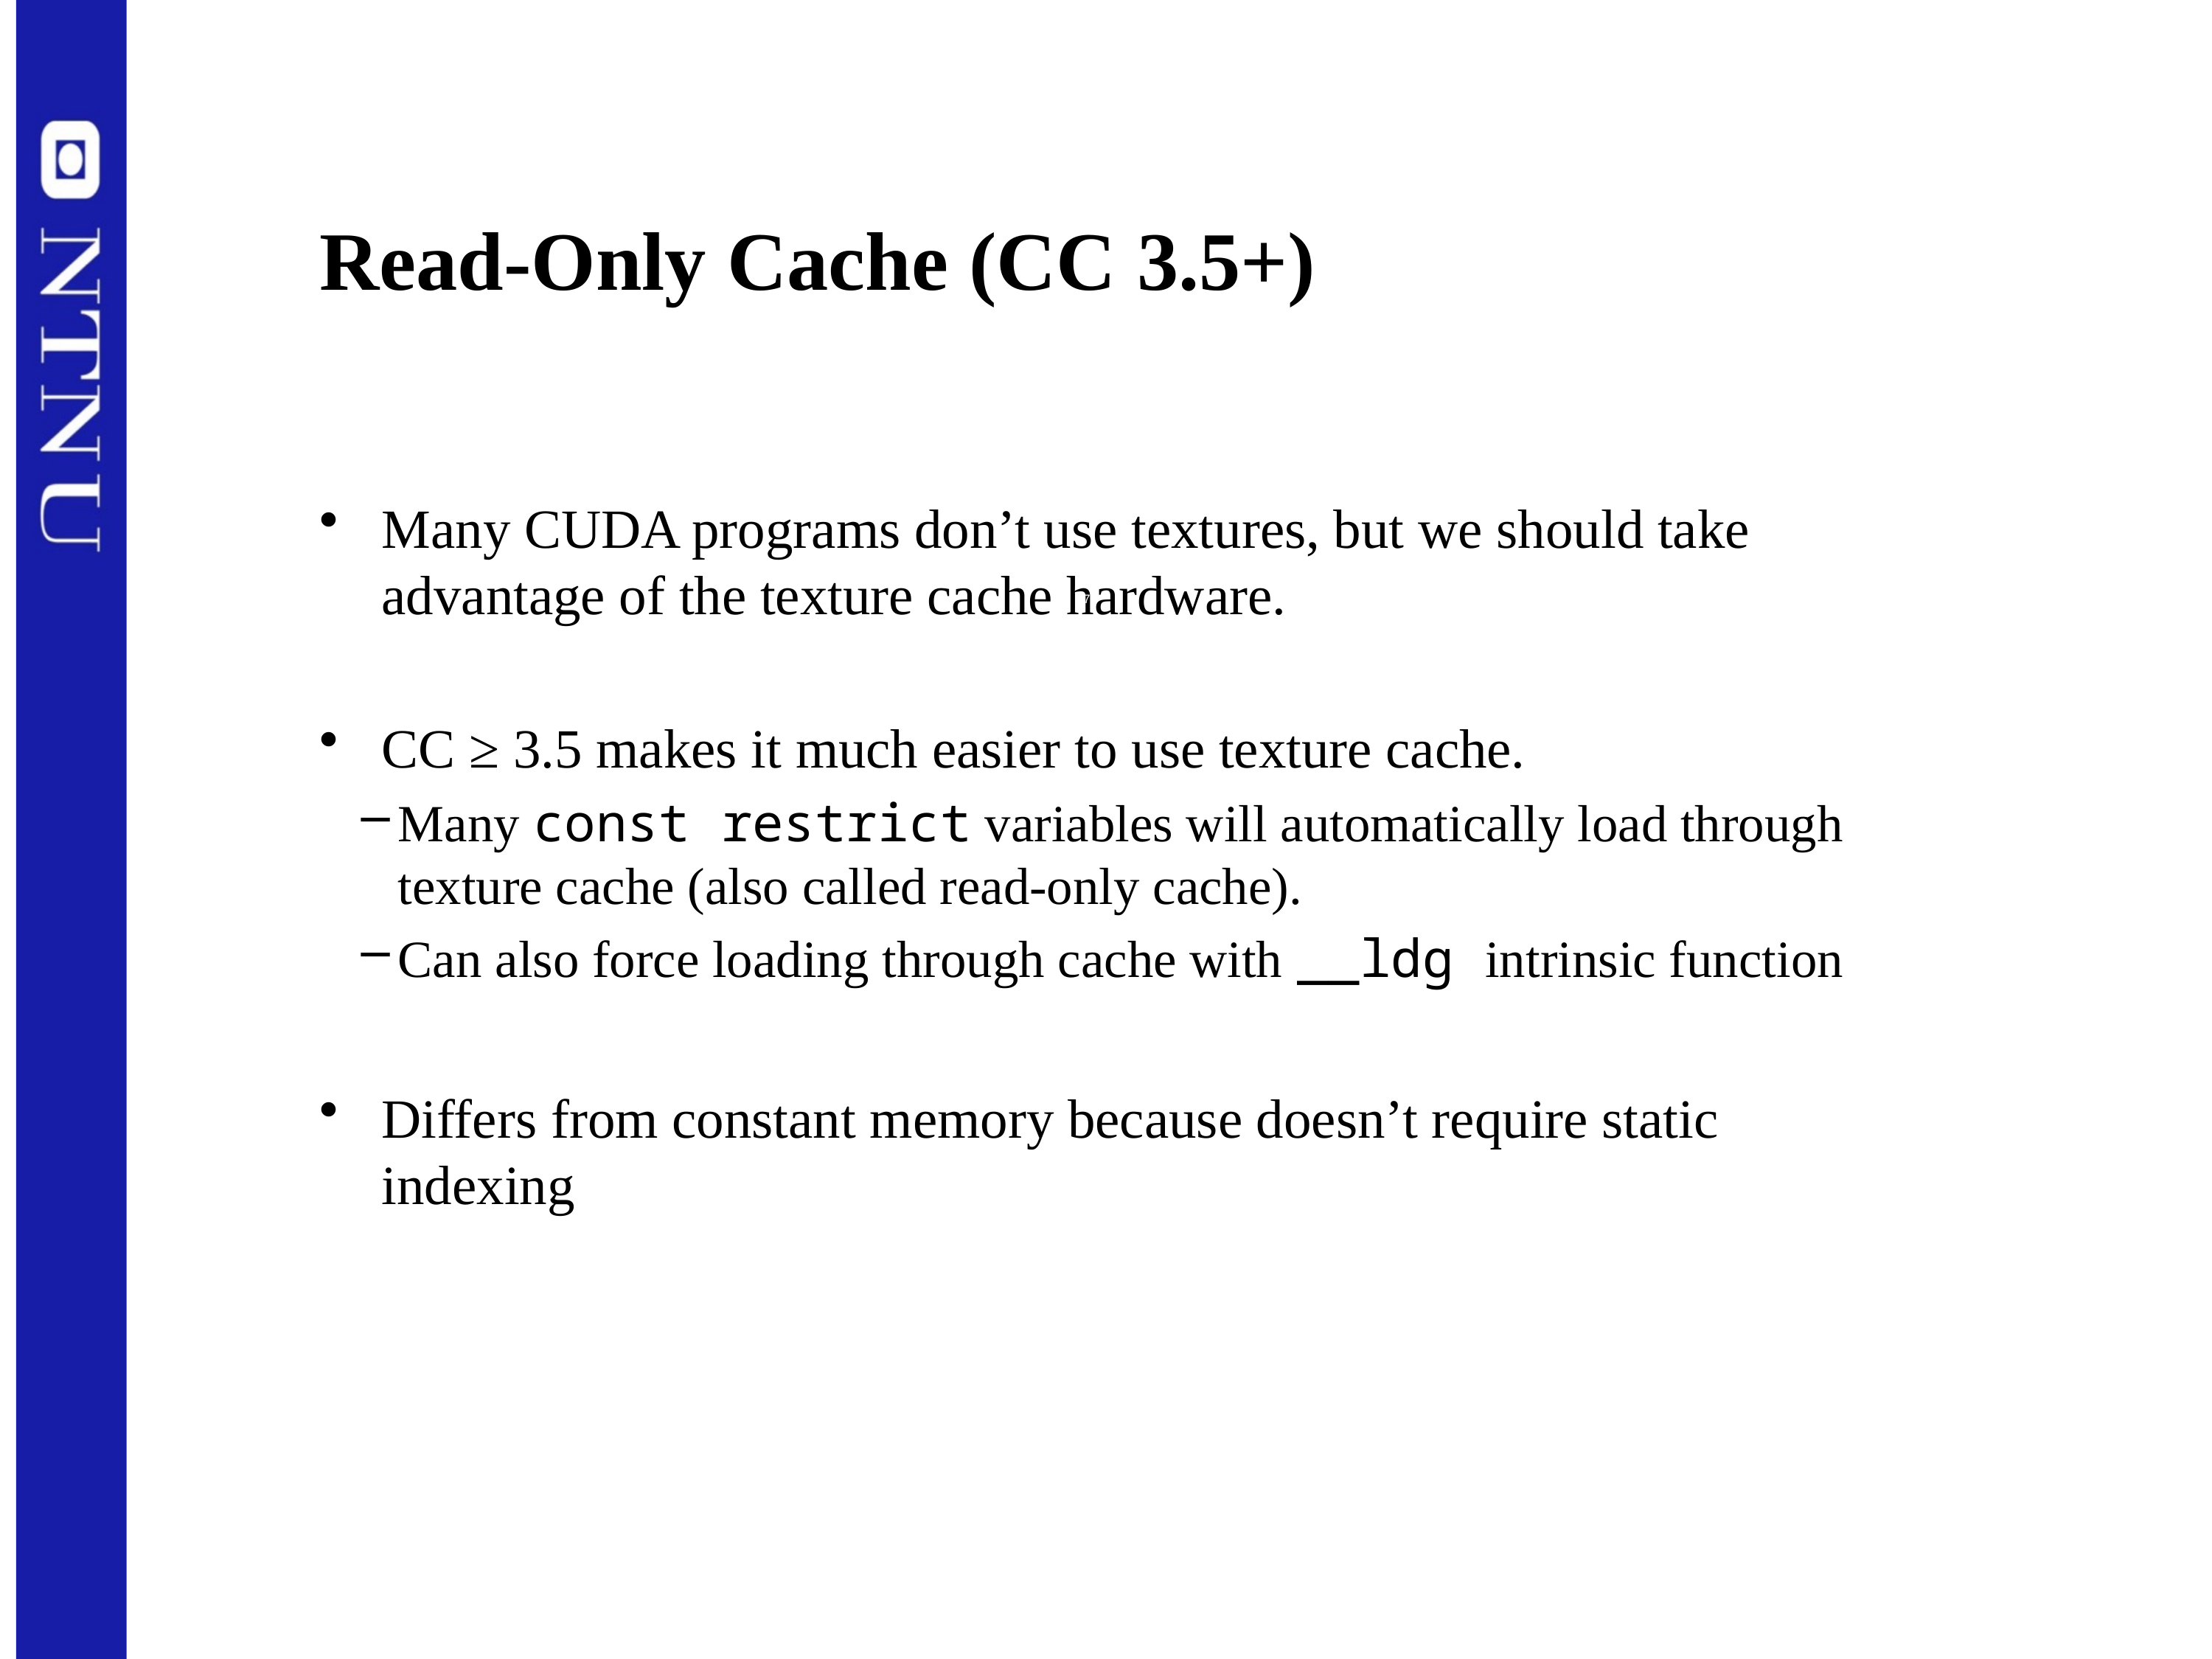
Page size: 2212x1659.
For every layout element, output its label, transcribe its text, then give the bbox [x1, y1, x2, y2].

slide_number 87 [1034, 573, 1103, 624]
picture [15, 0, 127, 1659]
title Read-Only Cache (CC 3.5+) [296, 51, 1709, 330]
list Many CUDA programs don’t use textures, but we should take advantage of the texture cache hardware. CC ≥ 3.5 makes it much easier to use texture cache. Many const restrict variables will automatically load through texture cache (also called read-only cache). Can also force loading through cache with __ldg intrinsic function Differs from constant memory because doesn’t require static indexing [296, 469, 1916, 1332]
